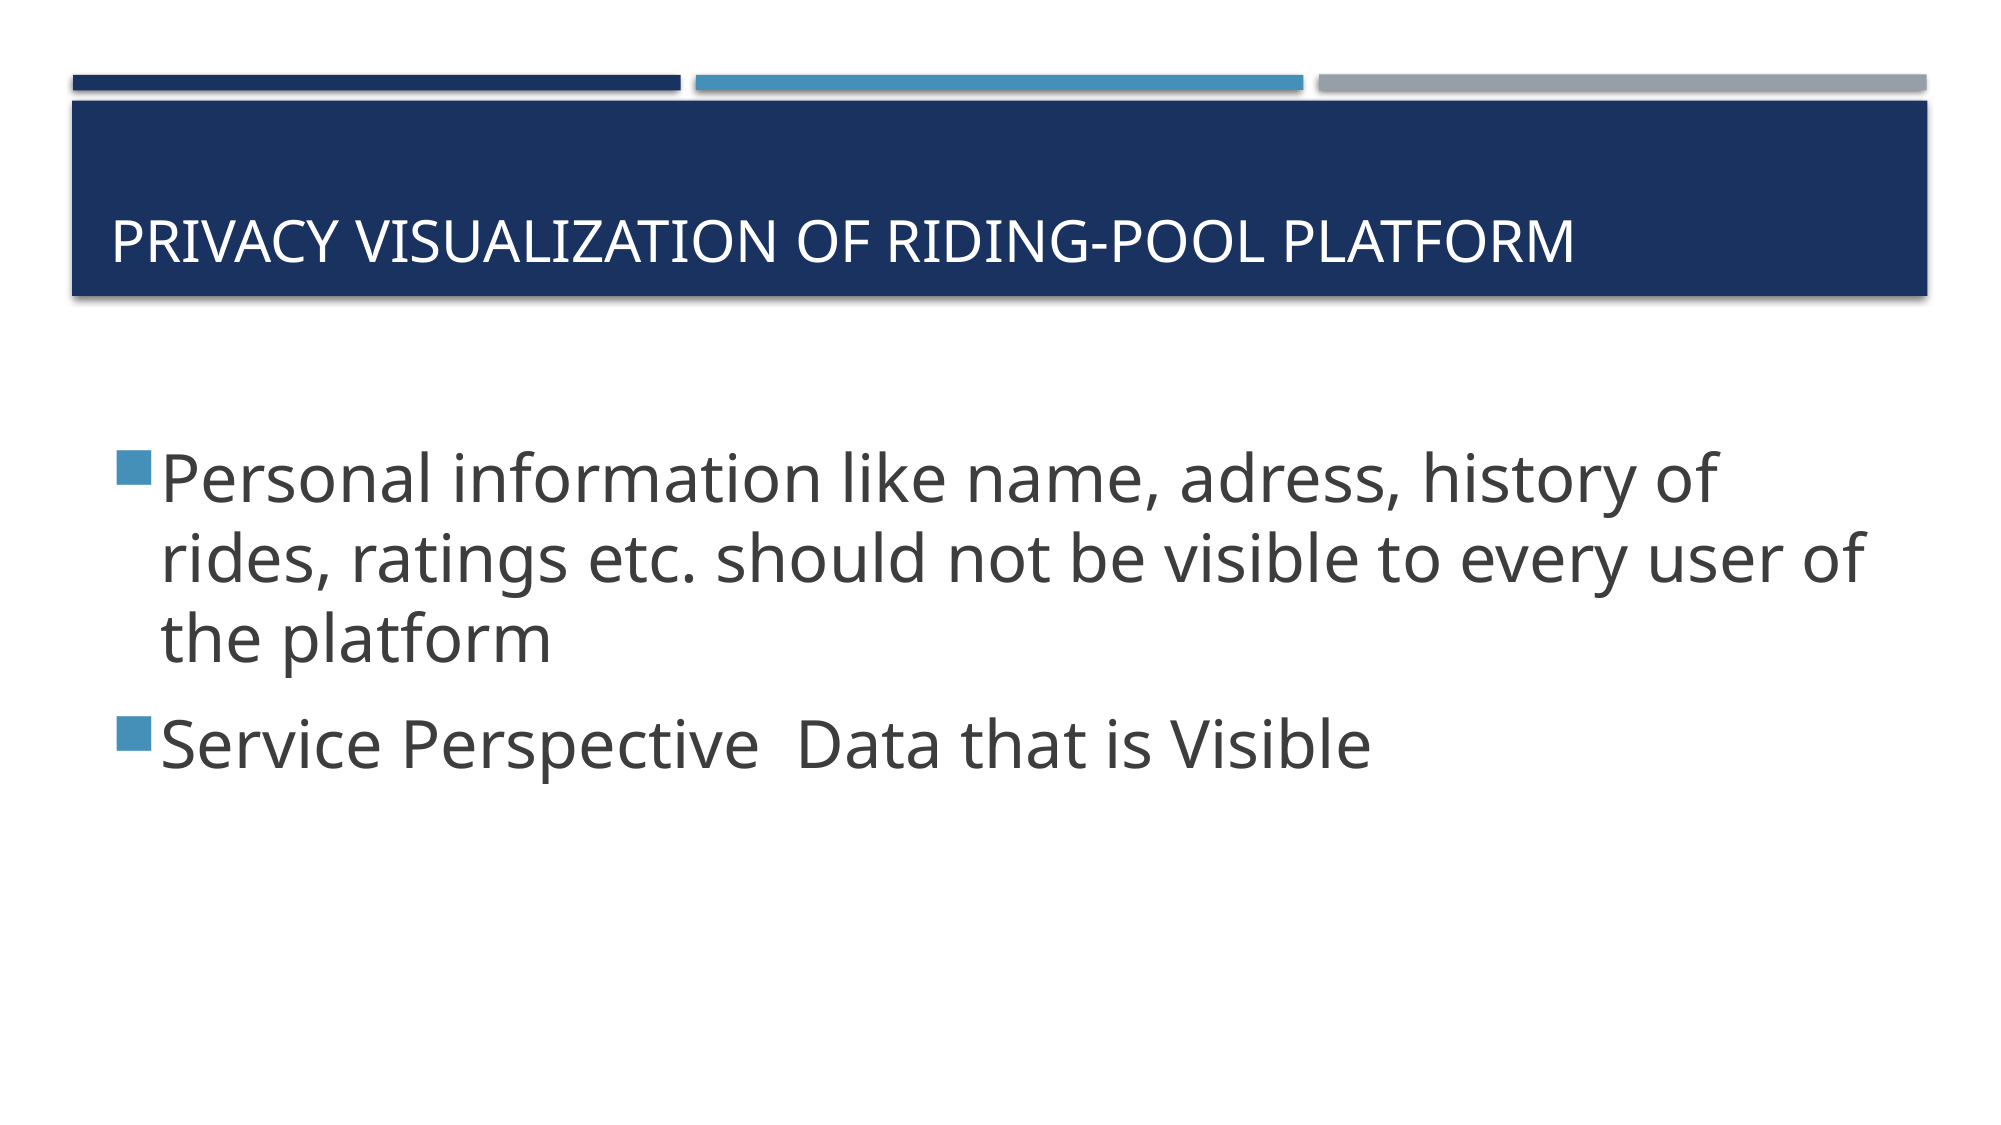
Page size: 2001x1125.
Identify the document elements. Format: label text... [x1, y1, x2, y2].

title Privacy visualization of riding-pool Platform [95, 115, 1905, 282]
